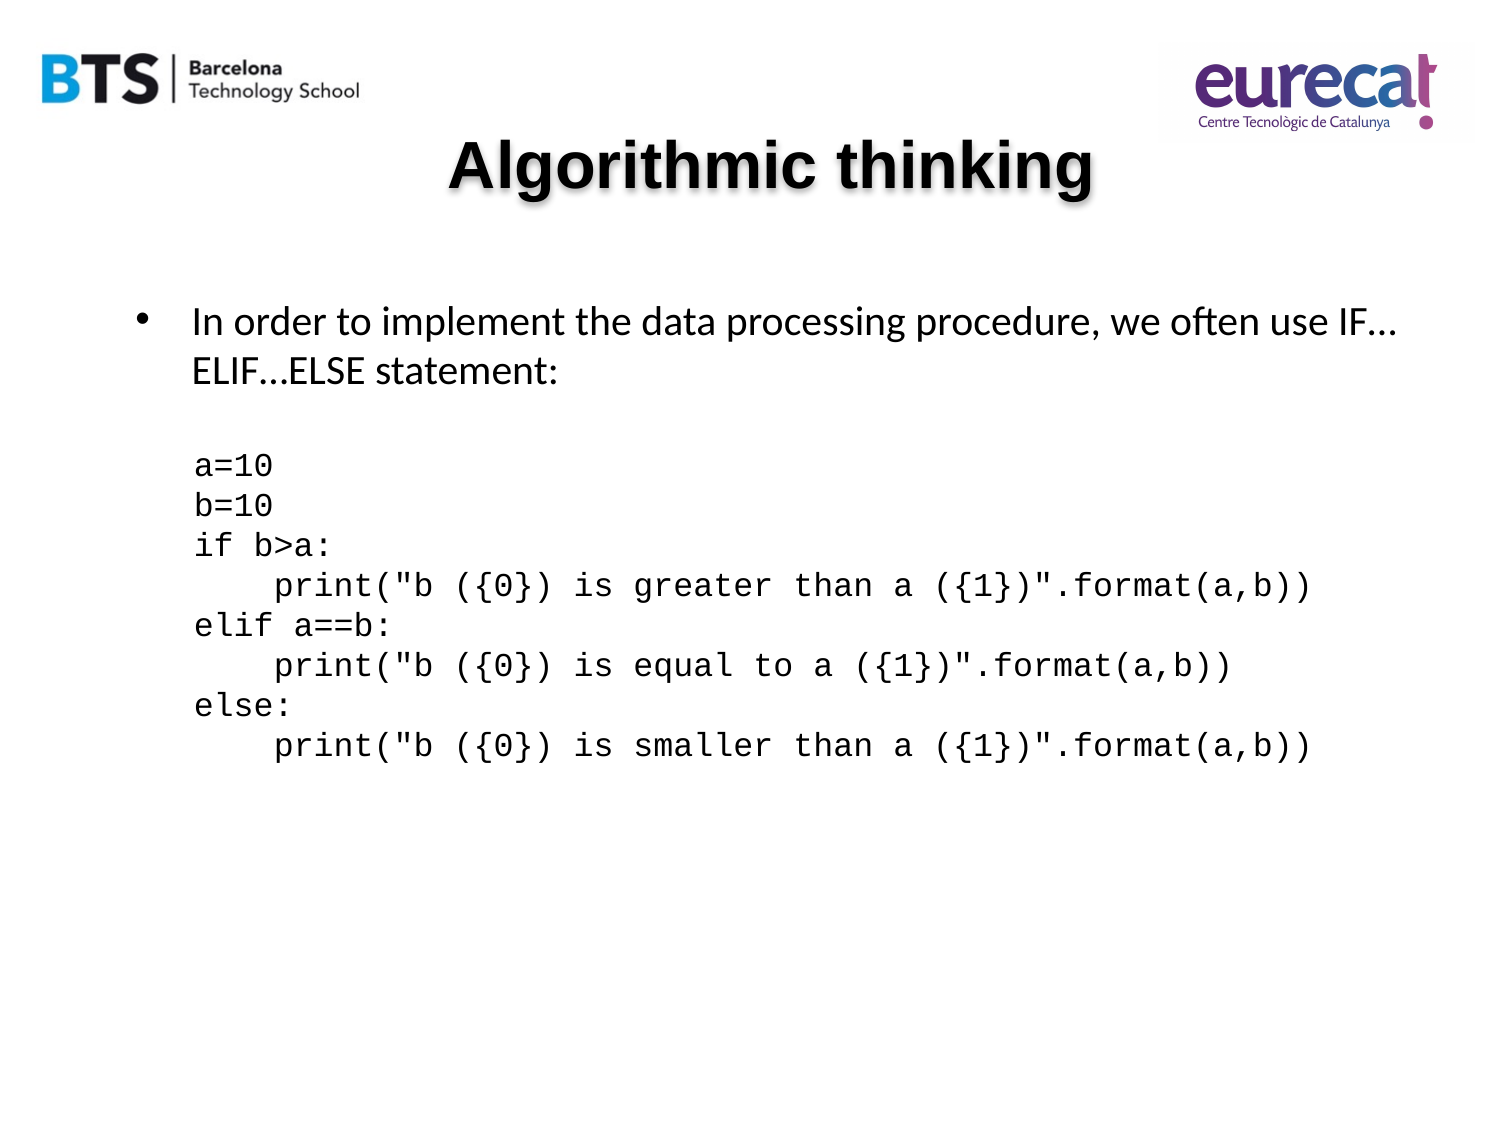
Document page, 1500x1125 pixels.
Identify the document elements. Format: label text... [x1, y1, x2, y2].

picture [20, 38, 382, 119]
picture [1158, 41, 1475, 143]
text_box In order to implement the data processing procedure, we often use IF…ELIF…ELSE statement: a=10 b=10 if b>a: print("b ({0}) is greater than a ({1})".format(a,b)) elif a==b: print("b ({0}) is equal to a ({1})".format(a,b)) else: print("b ({0}) is smaller than a ({1})".format(a,b)) [120, 285, 1439, 771]
text_box Algorithmic thinking [0, 59, 1500, 265]
